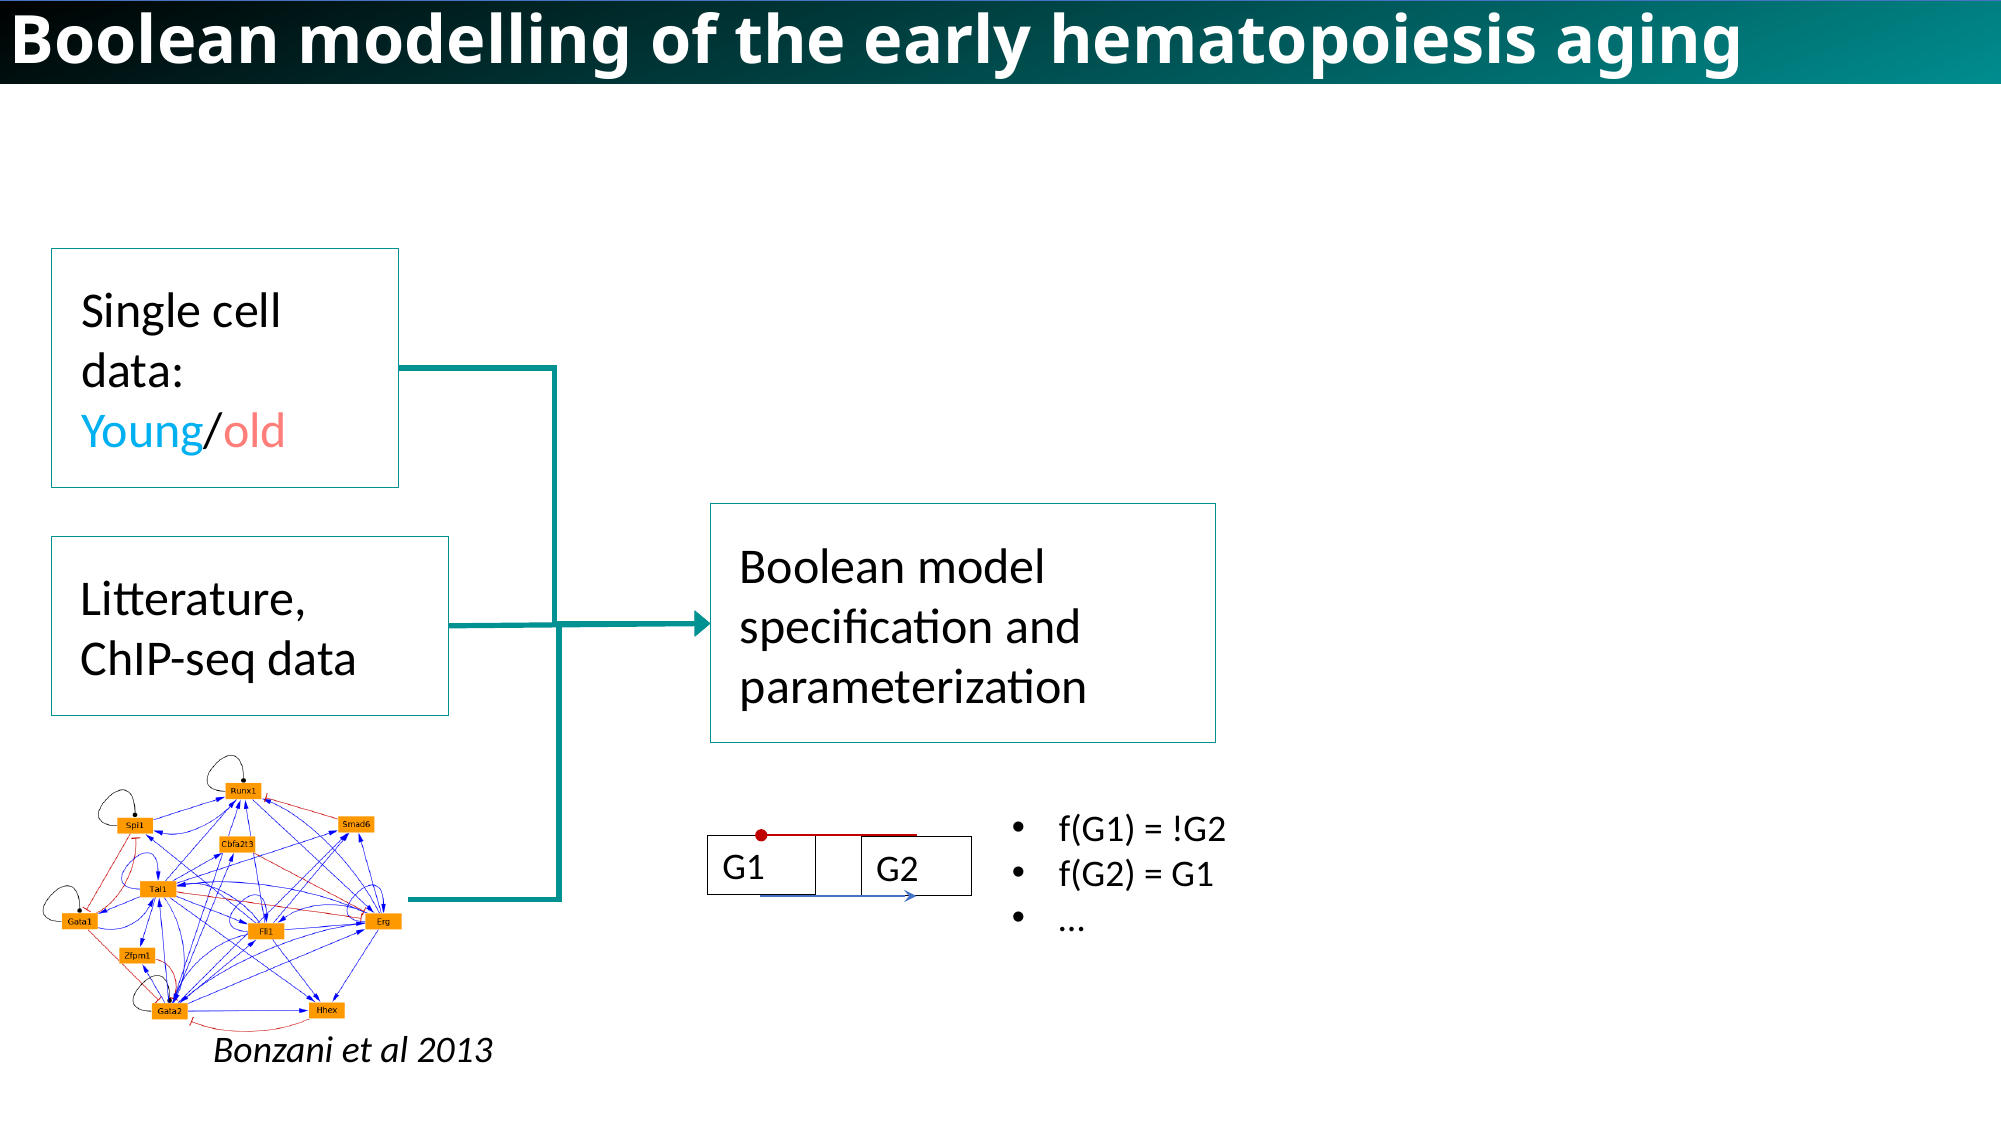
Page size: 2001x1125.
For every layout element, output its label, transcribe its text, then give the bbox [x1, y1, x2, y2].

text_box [407, 624, 711, 900]
text_box G2 [861, 836, 972, 896]
picture [36, 750, 408, 1049]
text_box Boolean model specification and parameterization [711, 503, 1216, 743]
text_box f(G1) = !G2 f(G2) = G1 … [997, 796, 1317, 947]
text_box G1 [711, 835, 816, 895]
text_box Bonzani et al 2013 [198, 1017, 551, 1078]
text_box Boolean modelling of the early hematopoiesis aging [0, 0, 2000, 84]
text_box Litterature, ChIP-seq data [51, 536, 407, 716]
text_box Single cell data: Young/old [51, 248, 399, 488]
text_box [398, 369, 711, 625]
